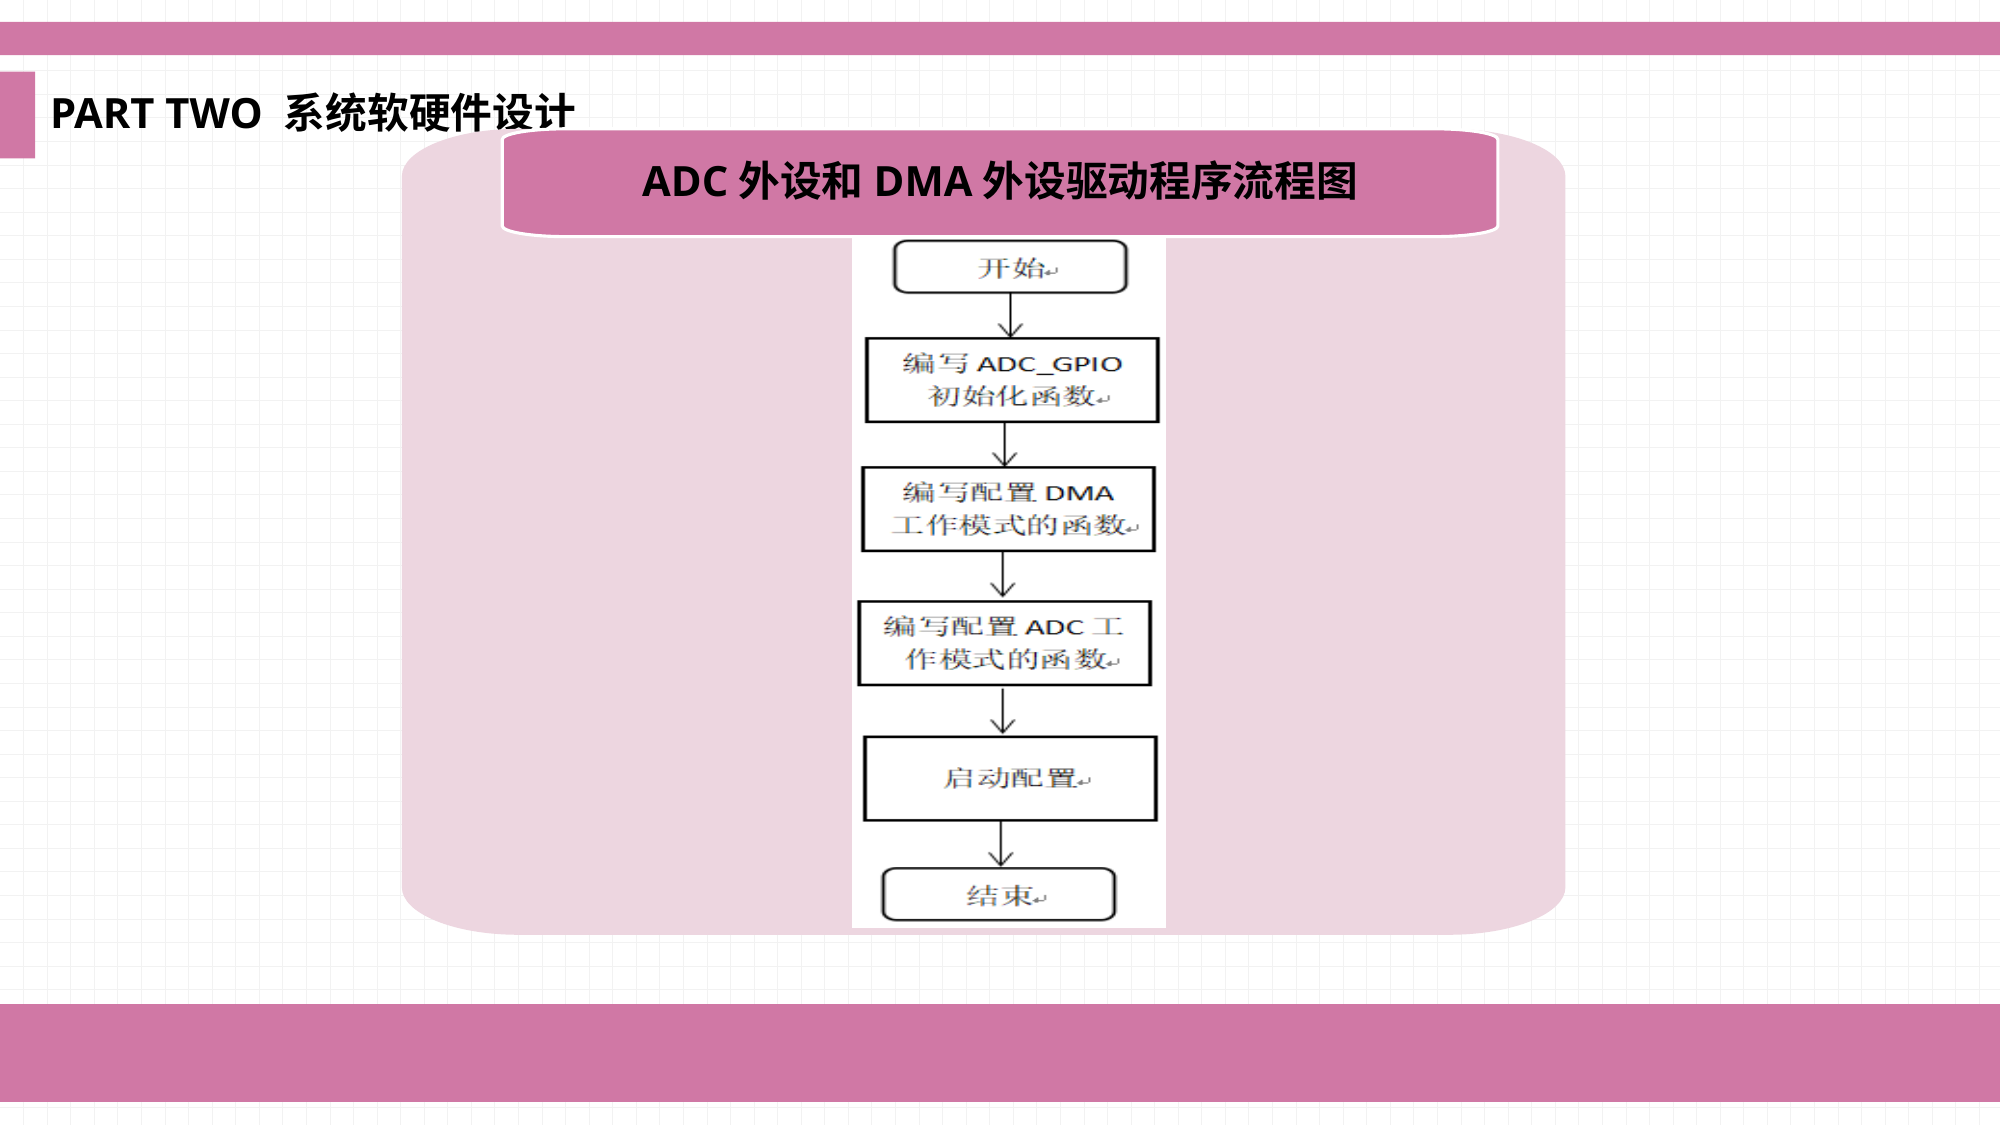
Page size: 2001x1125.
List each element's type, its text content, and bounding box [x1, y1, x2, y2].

picture [852, 236, 1166, 928]
list PART TWO 系统软硬件设计 [34, 70, 835, 159]
text_box ADC外设和DMA外设驱动程序流程图 [500, 127, 1500, 239]
text_box [401, 128, 1566, 935]
